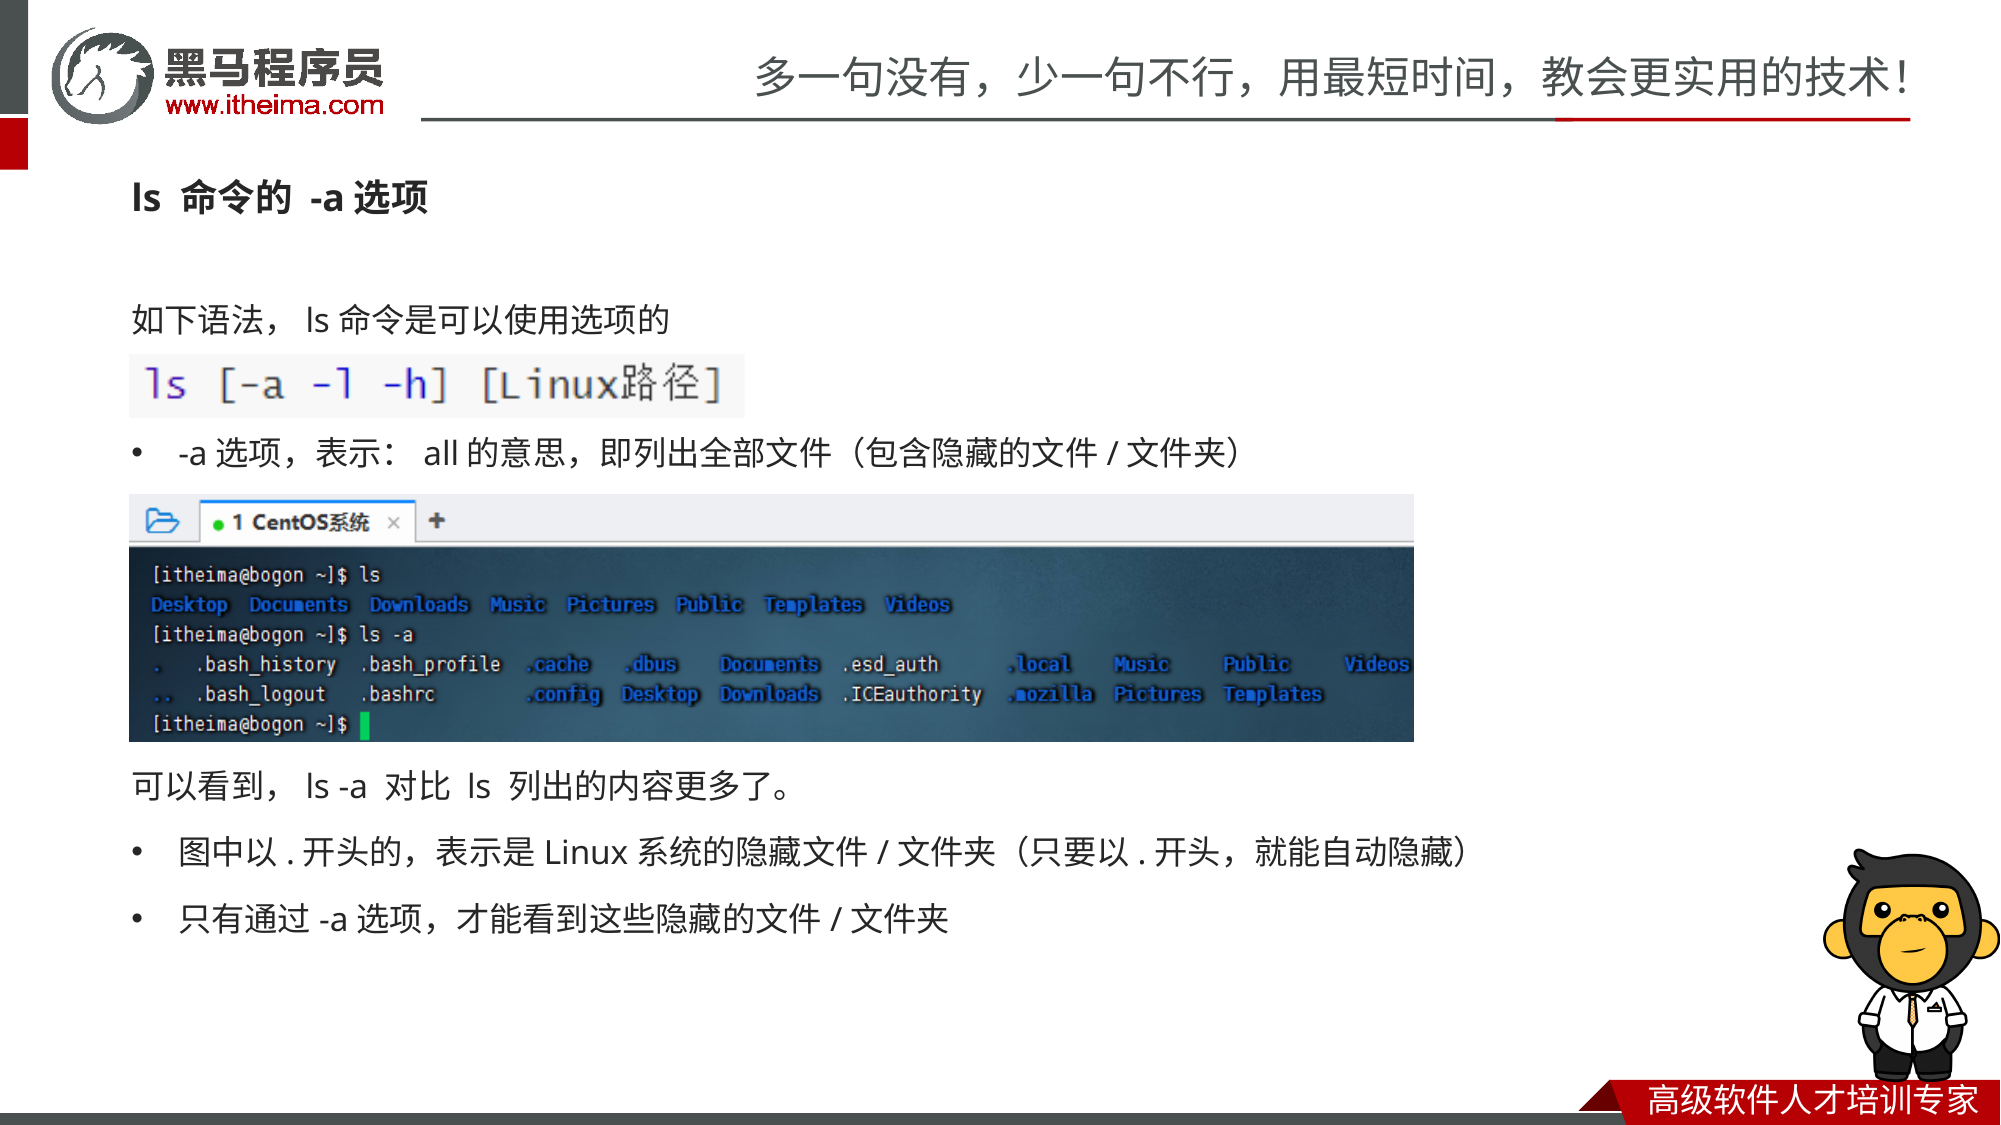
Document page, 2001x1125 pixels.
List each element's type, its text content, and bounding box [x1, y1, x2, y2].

picture [128, 494, 1414, 742]
picture [1775, 817, 2000, 1099]
picture [50, 26, 384, 125]
list ls 命令的 -a选项 [116, 154, 1872, 239]
list 如下语法，ls命令是可以使用选项的 -a选项，表示：all的意思，即列出全部文件（包含隐藏的文件/文件夹） 可以看到，ls -a 对比 ls 列出的内容更多了。 图中以.开头的，表示是Linux系统的隐藏文件/文件夹（只要以.开头，就能自动隐藏） 只有通过-a选项，才能看到这些隐藏的文件/文件夹 [116, 271, 1872, 964]
picture [128, 354, 745, 418]
